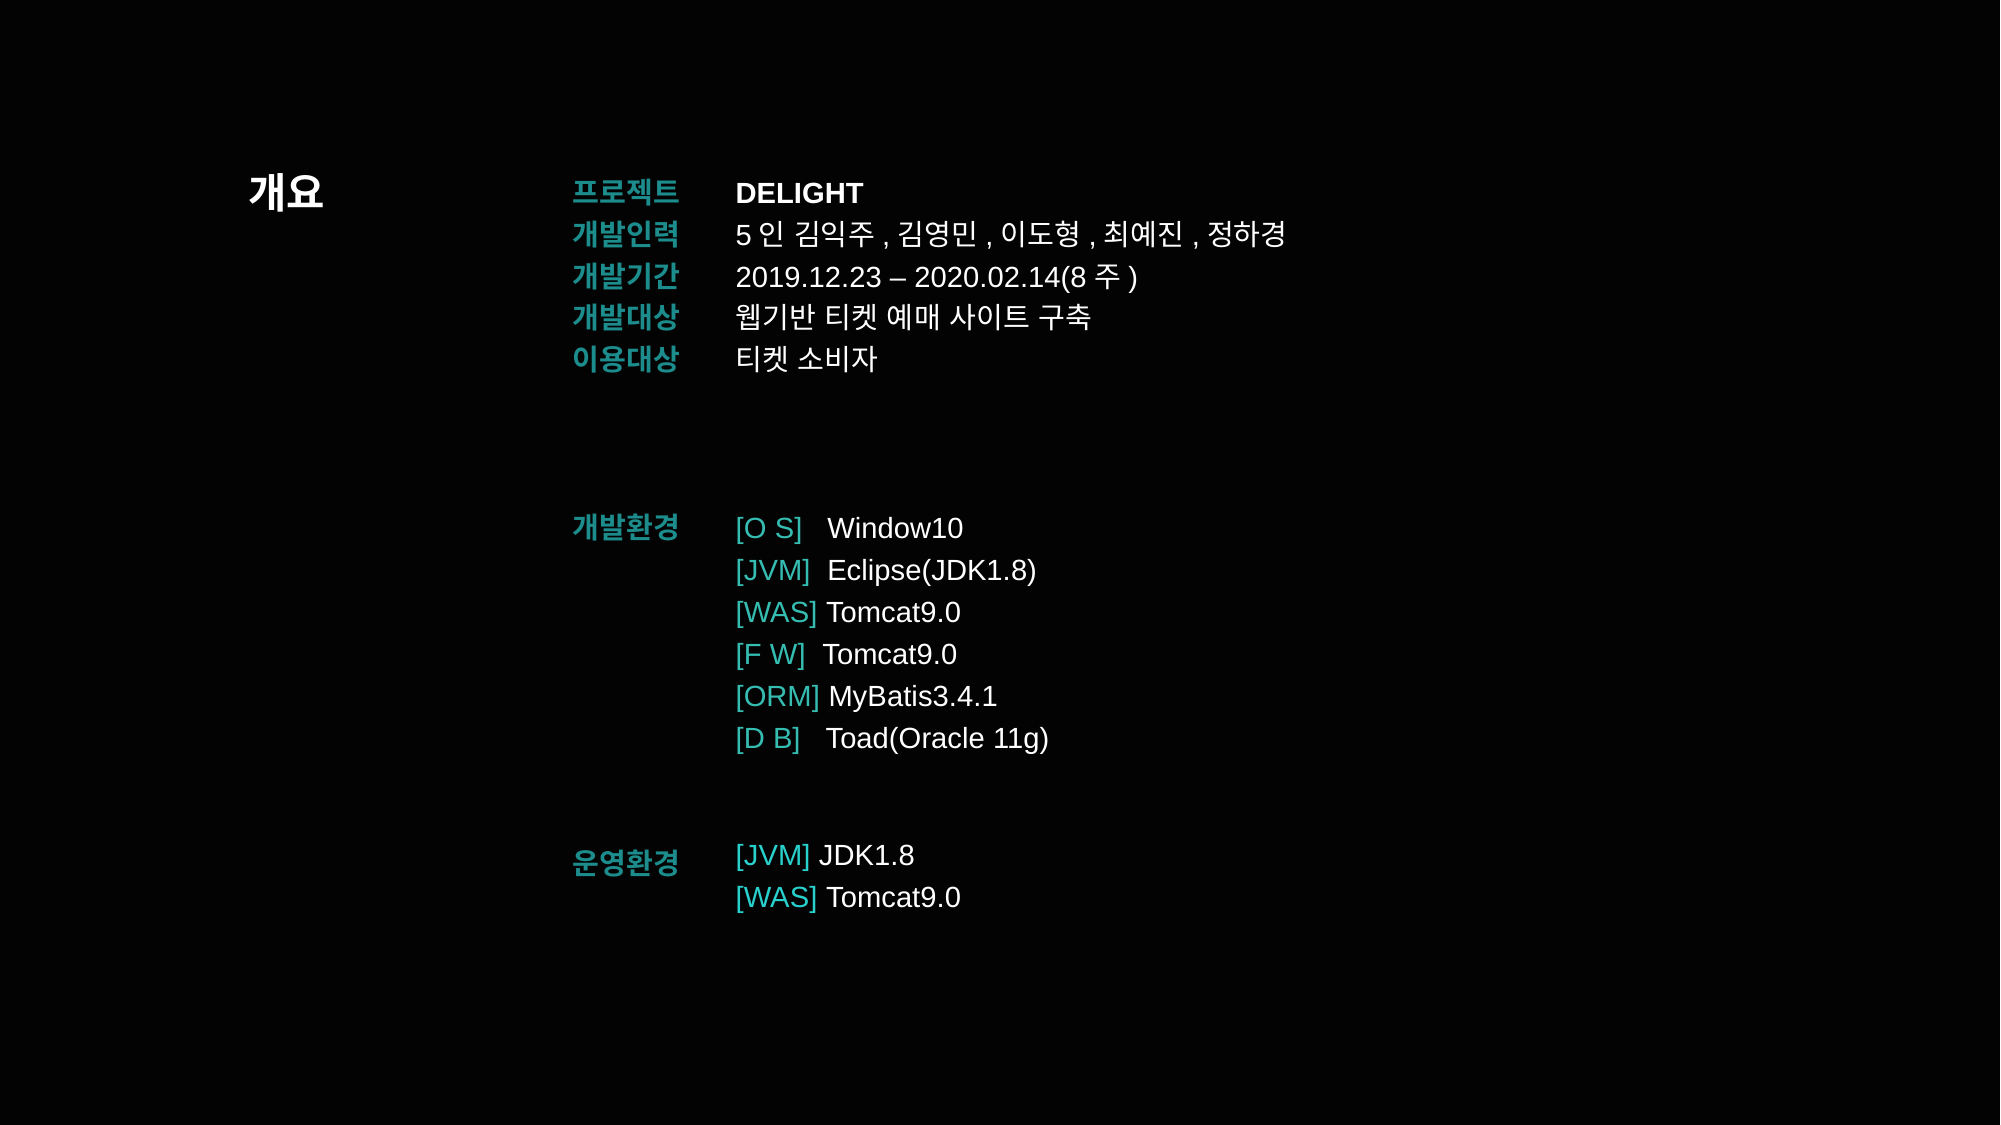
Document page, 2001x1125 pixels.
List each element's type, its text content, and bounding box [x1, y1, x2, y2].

text_box [JVM] JDK1.8 [WAS] Tomcat9.0 [720, 779, 1213, 1013]
text_box 개요 [233, 159, 659, 226]
text_box 프로젝트 개발인력 개발기간 개발대상 이용대상 개발환경 운영환경 [557, 159, 720, 920]
text_box DELIGHT 5인 김익주,김영민,이도형,최예진,정하경 2019.12.23 – 2020.02.14(8주) 웹기반 티켓 예매 사이트 구축 티켓 소비자 [O S] Window10 [JVM] Eclipse(JDK1.8) [WAS] Tomcat9.0 [F W] Tomcat9.0 [ORM] MyBatis3.4.1 [D B] Toad(Oracle 11g) [720, 159, 1693, 1023]
